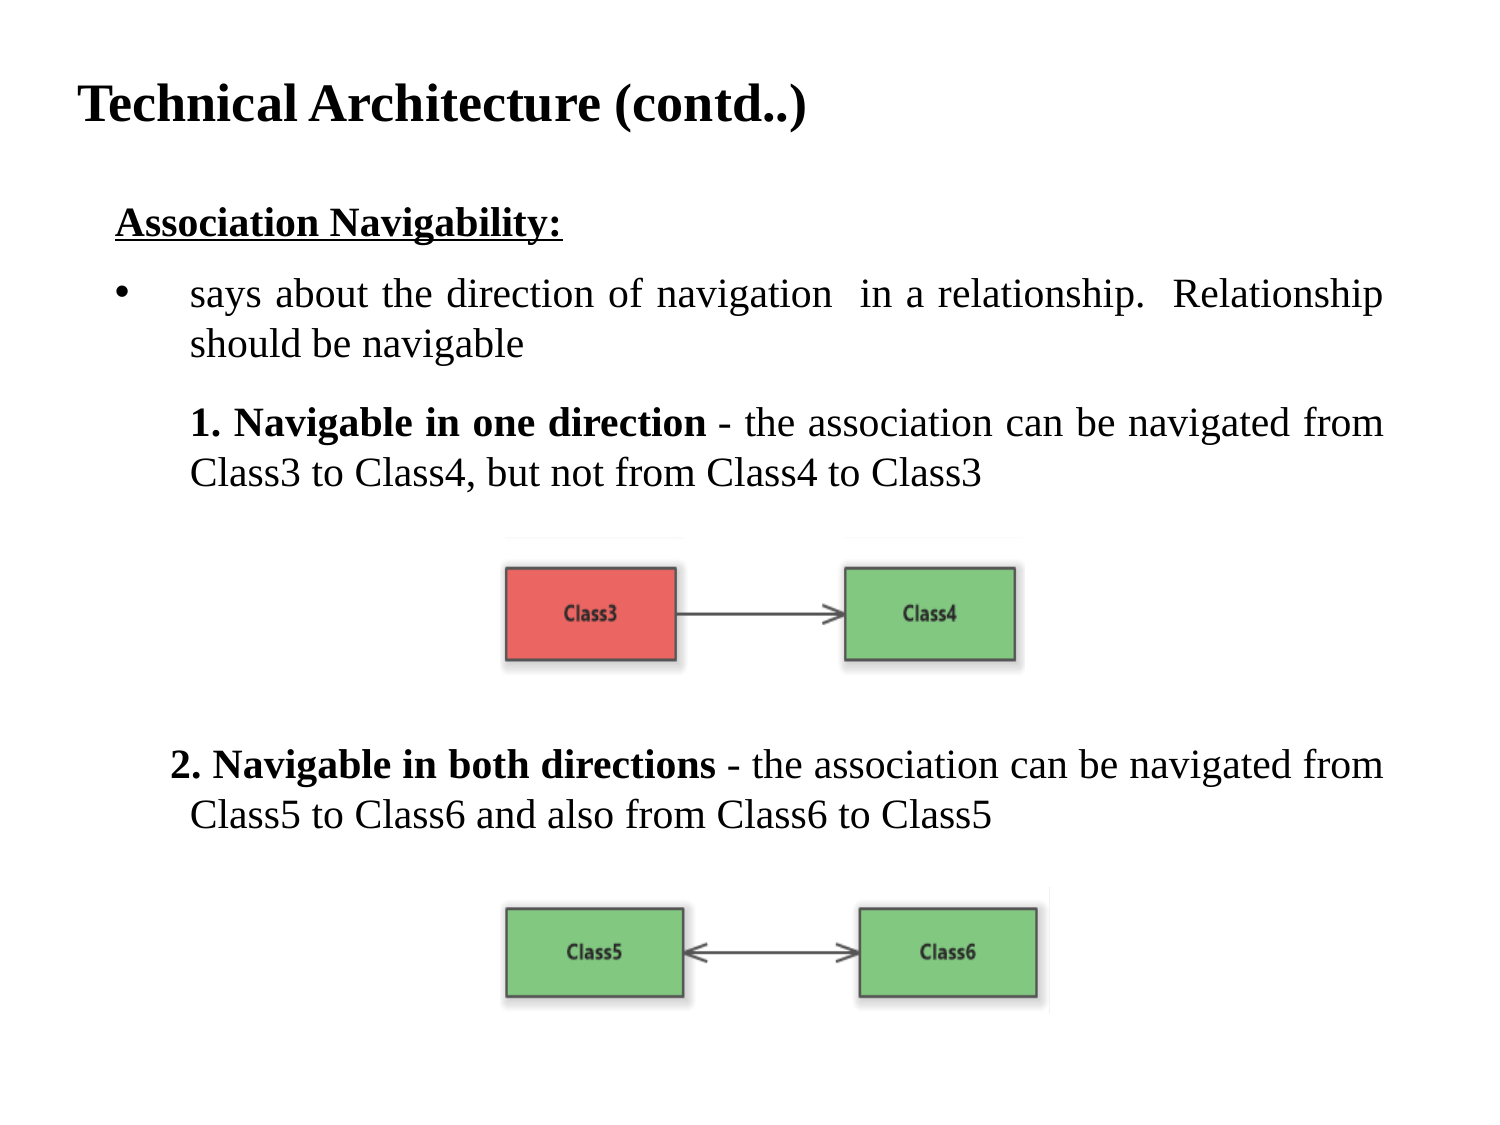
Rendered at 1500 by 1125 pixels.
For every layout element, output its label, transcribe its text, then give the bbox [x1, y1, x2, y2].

picture [499, 887, 1051, 1013]
picture [499, 537, 1026, 688]
list Association Navigability: says about the direction of navigation in a relationship. Relationship should be navigable 1. Navigable in one direction - the association can be navigated from Class3 to Class4, but not from Class4 to Class3 2. Navigable in both directions - the association can be navigated from Class5 to Class6 and also from Class6 to Class5 [99, 187, 1400, 1088]
title Technical Architecture (contd..) [62, 37, 1463, 163]
